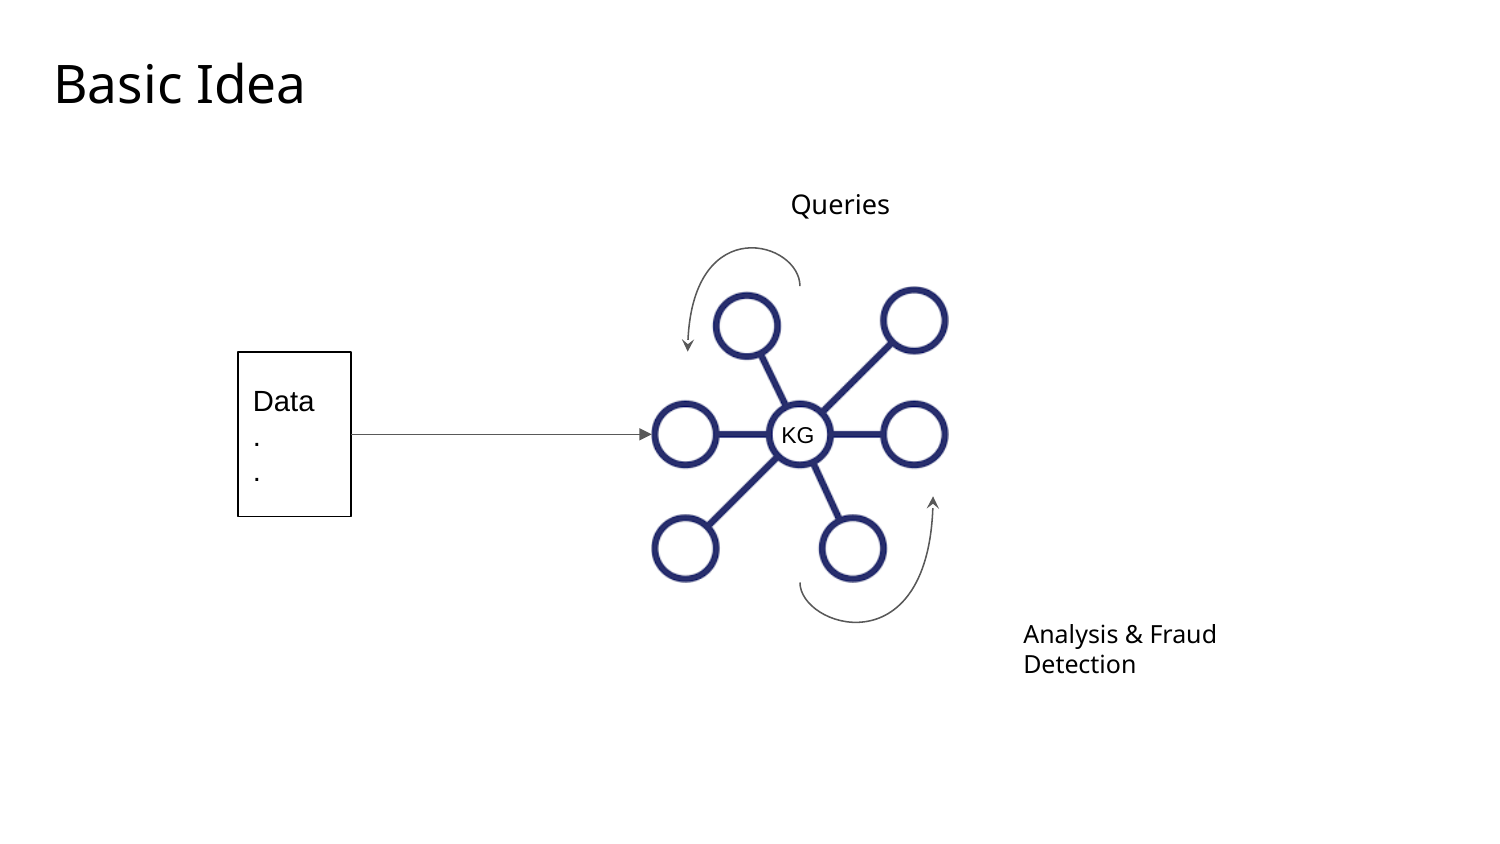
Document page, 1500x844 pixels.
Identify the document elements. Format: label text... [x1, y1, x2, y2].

title Basic Idea [38, 35, 1437, 130]
picture [651, 285, 949, 583]
text_box Queries [775, 172, 949, 235]
text_box Data . . [237, 352, 352, 517]
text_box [823, 472, 910, 607]
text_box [710, 262, 777, 376]
text_box Analysis & Fraud Detection [1008, 603, 1252, 694]
